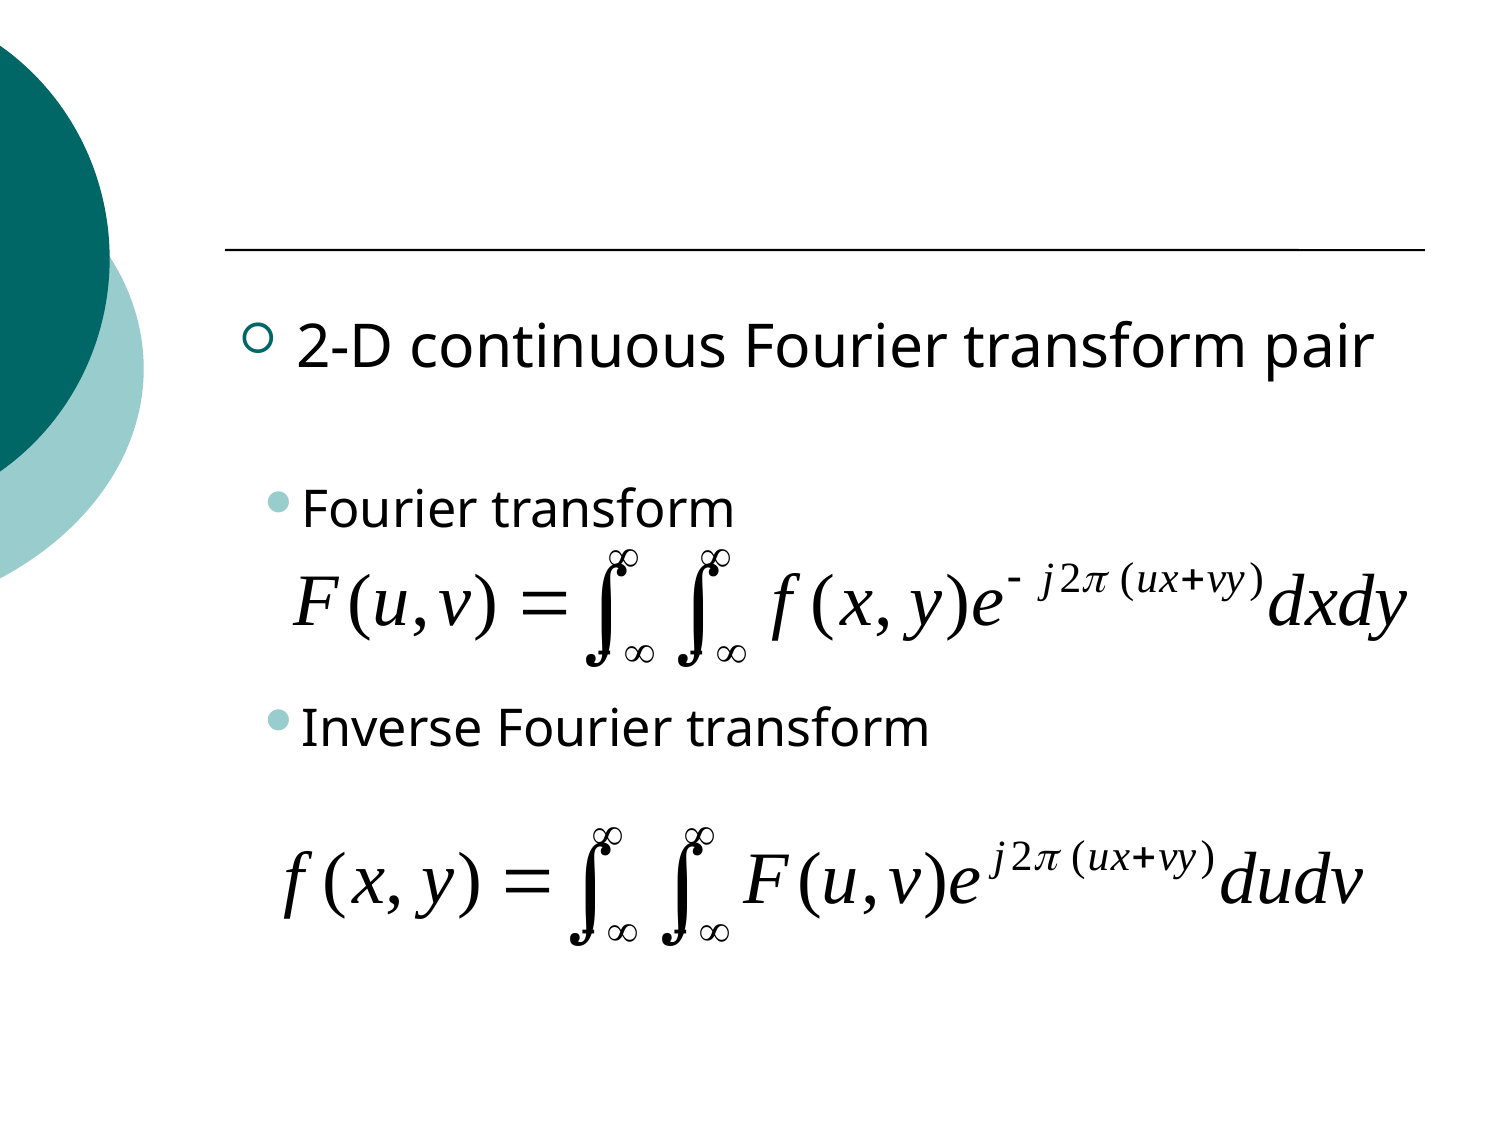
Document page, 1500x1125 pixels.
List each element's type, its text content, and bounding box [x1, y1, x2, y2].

text_box Fourier transform Inverse Fourier transform [135, 467, 1105, 764]
list 2-D continuous Fourier transform pair [224, 299, 1425, 975]
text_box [258, 798, 1377, 960]
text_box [280, 520, 1424, 681]
